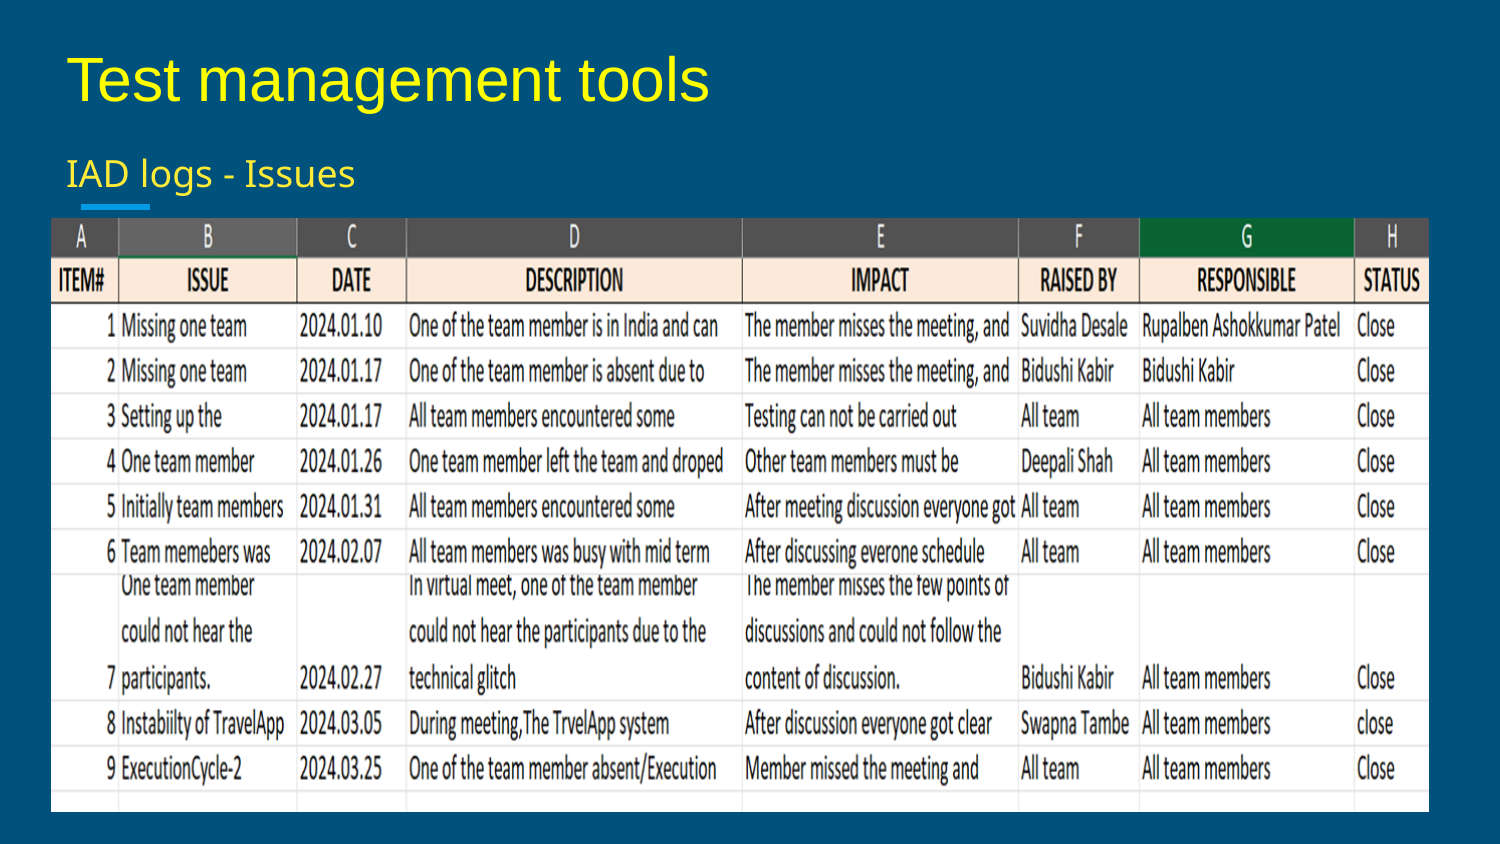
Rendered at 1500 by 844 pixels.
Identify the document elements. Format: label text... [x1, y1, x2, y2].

picture [52, 219, 1428, 811]
title Test management tools [51, 22, 1449, 128]
list IAD logs - Issues [51, 128, 1449, 750]
